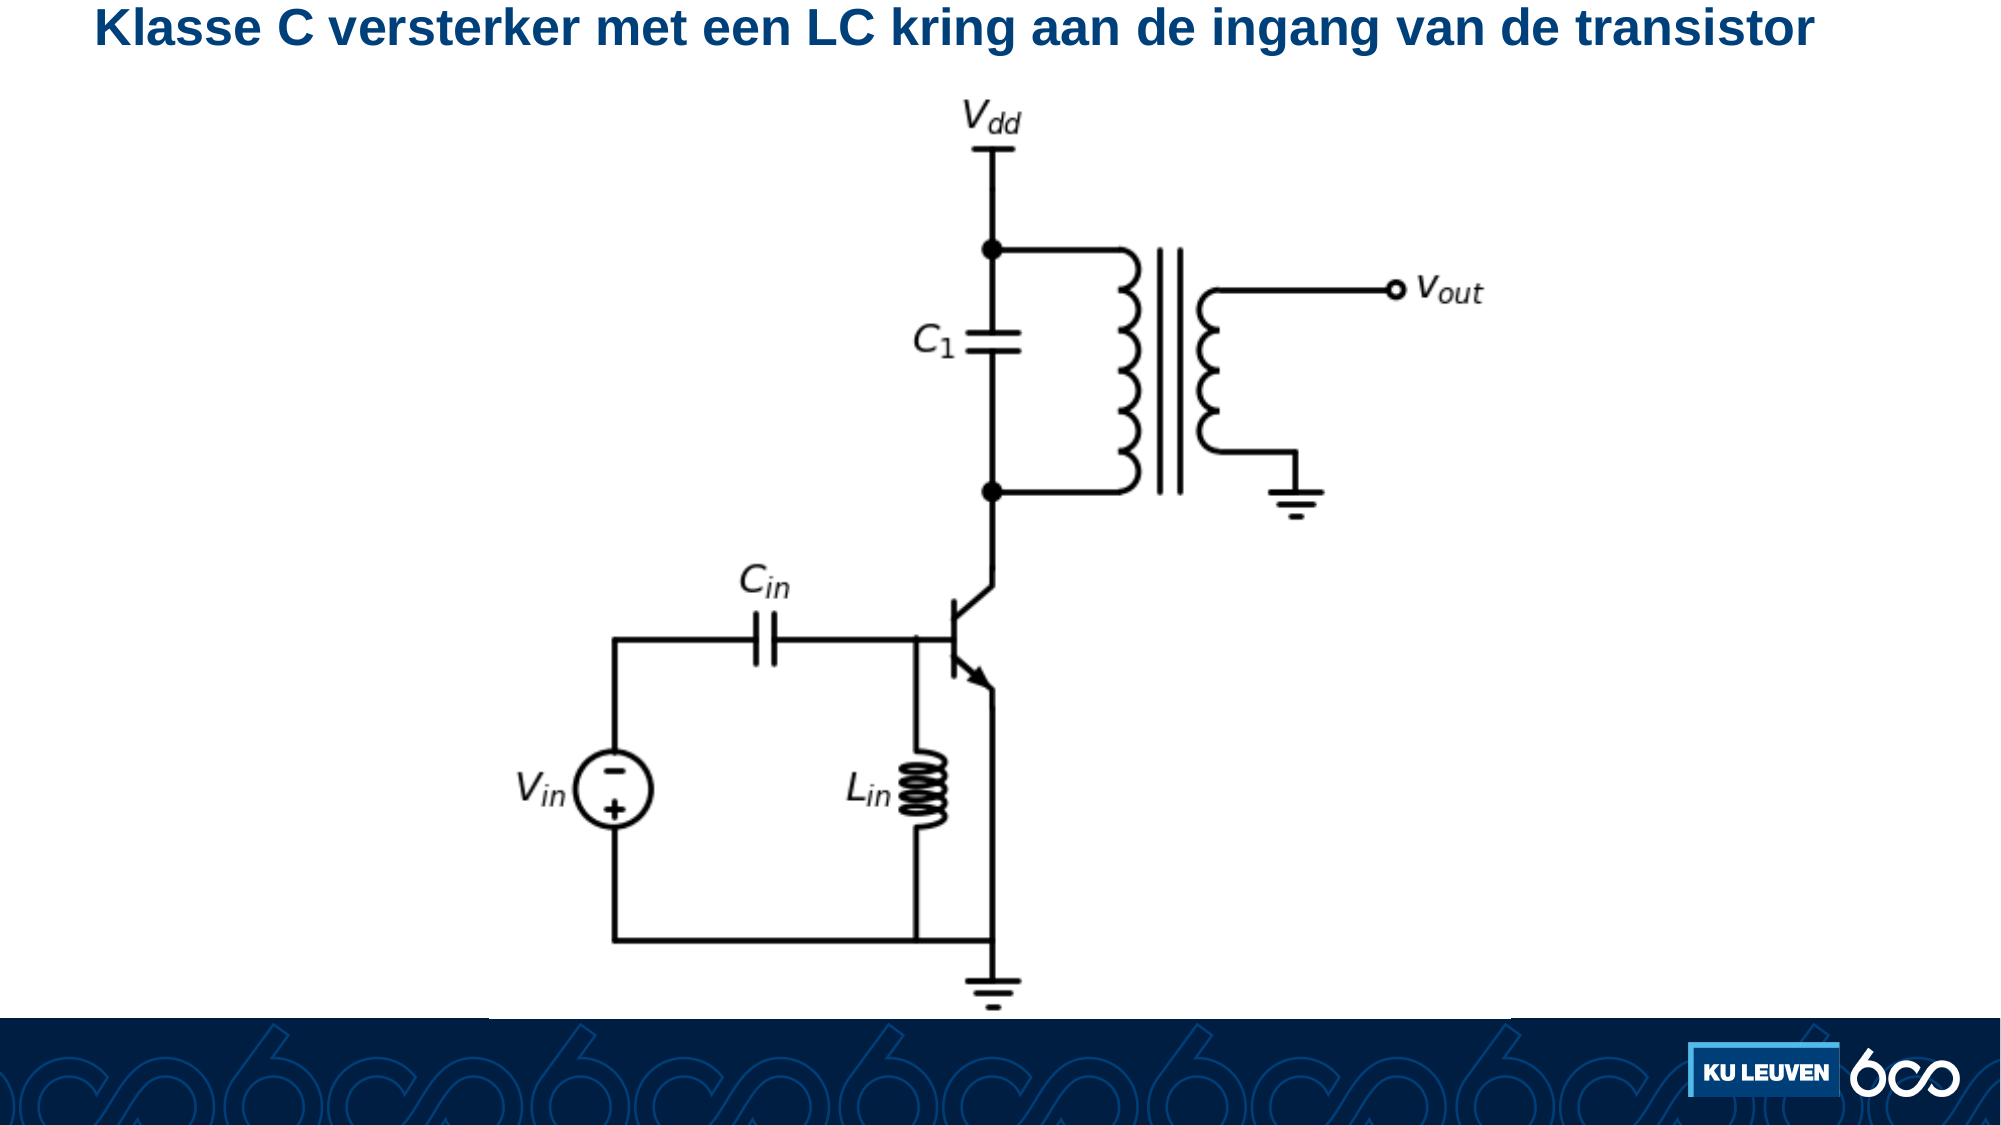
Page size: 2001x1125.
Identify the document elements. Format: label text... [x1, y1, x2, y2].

title Klasse C versterker met een LC kring aan de ingang van de transistor [94, 0, 1906, 108]
picture [0, 88, 2001, 1125]
